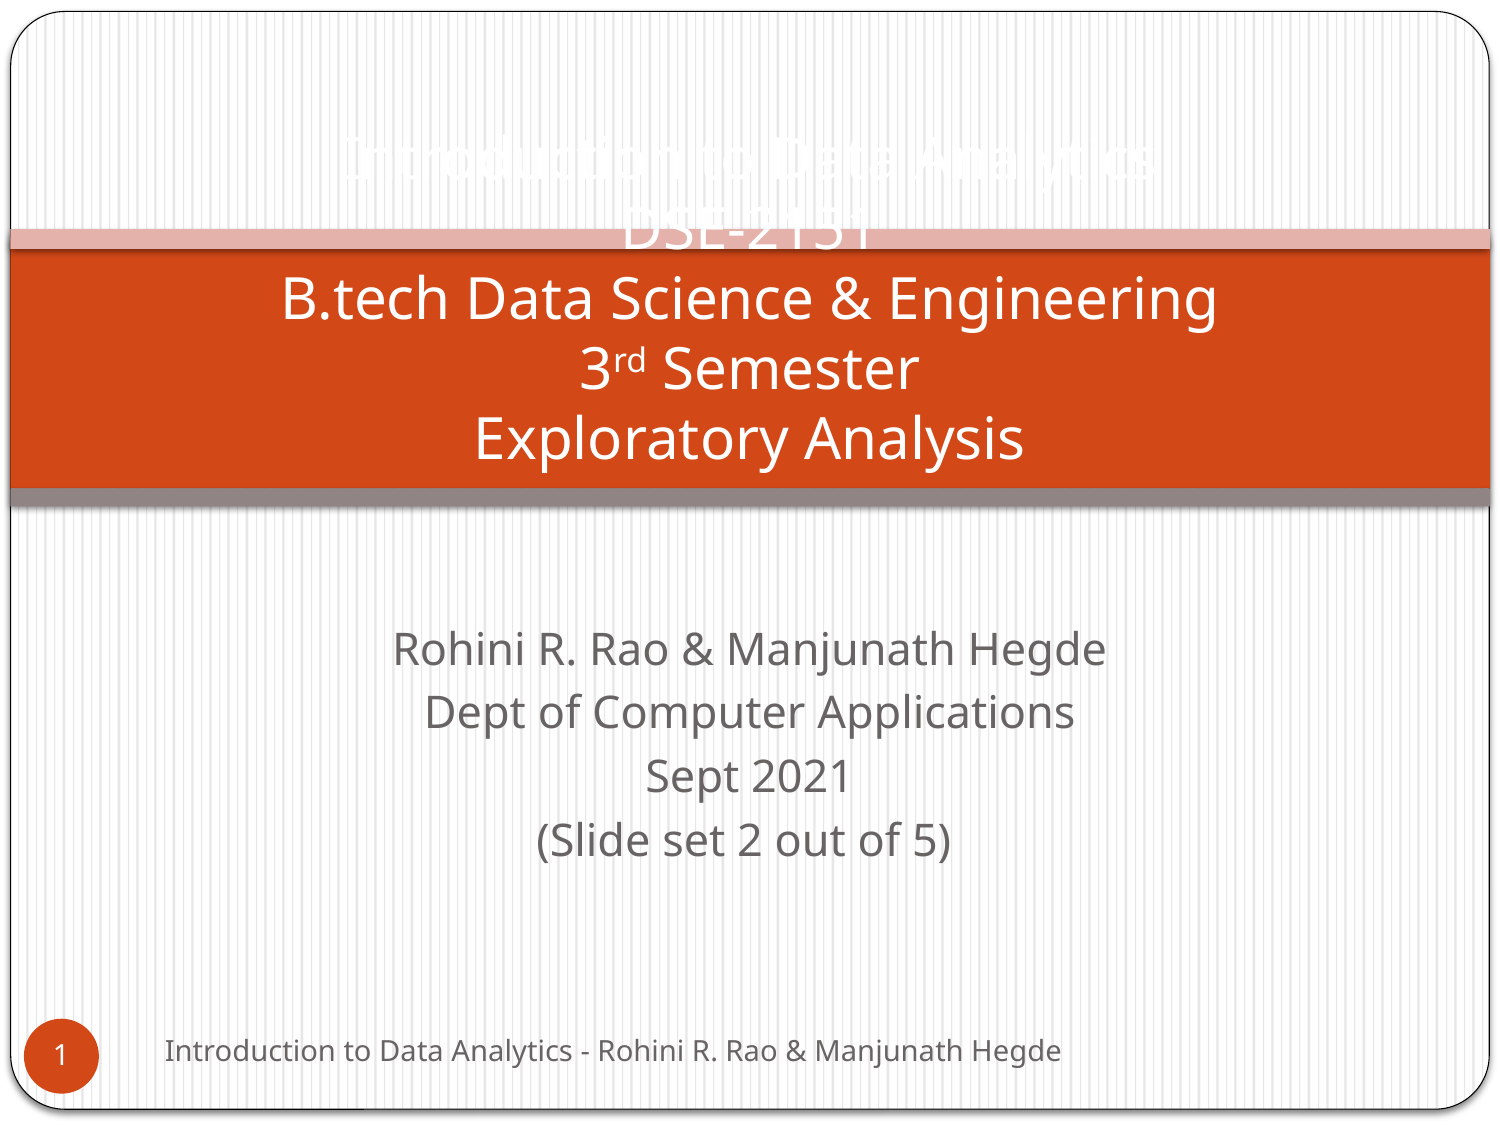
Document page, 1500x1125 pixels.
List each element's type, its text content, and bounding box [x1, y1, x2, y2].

subtitle Rohini R. Rao & Manjunath Hegde Dept of Computer Applications Sept 2021 (Slide set 2 out of 5) [225, 612, 1275, 875]
title Introduction to Data Analytics DSE-2151 B.tech Data Science & Engineering 3rd Semester Exploratory Analysis [75, 112, 1425, 489]
footer Introduction to Data Analytics - Rohini R. Rao & Manjunath Hegde [150, 1012, 1363, 1088]
slide_number 1 [23, 1018, 99, 1094]
